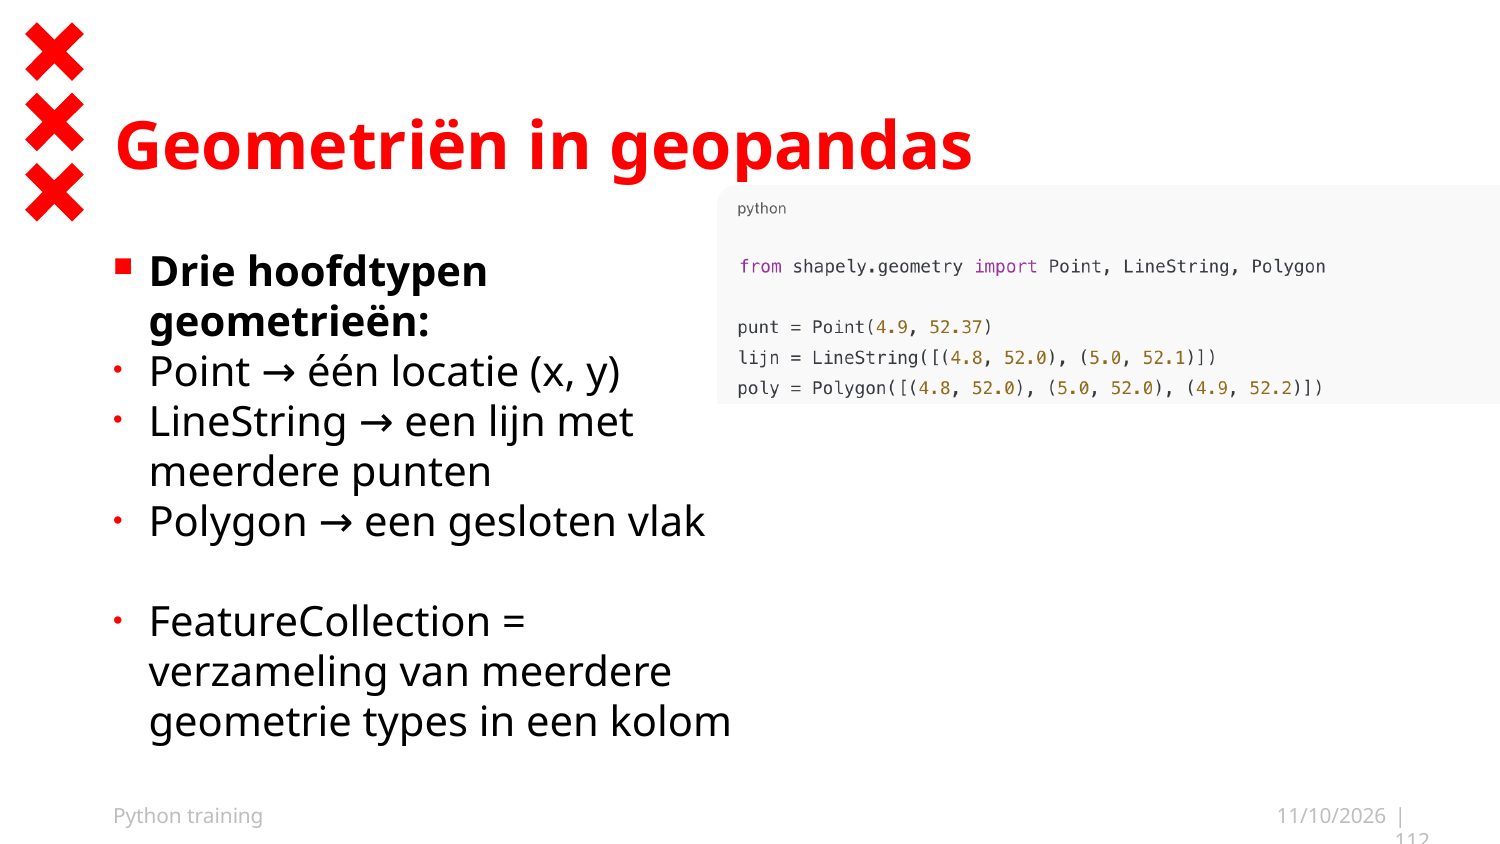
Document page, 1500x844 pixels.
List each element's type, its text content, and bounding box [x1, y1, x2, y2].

list Drie hoofdtypen geometrieën: Point → één locatie (x, y) LineString → een lijn met meerdere punten Polygon → een gesloten vlak FeatureCollection = verzameling van meerdere geometrie types in een kolom [113, 244, 750, 788]
slide_number | 112 [1394, 802, 1442, 833]
picture [708, 182, 1500, 405]
title Geometriën in geopandas [114, 102, 1443, 244]
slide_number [1262, 802, 1387, 833]
footer Python training [113, 802, 1129, 833]
